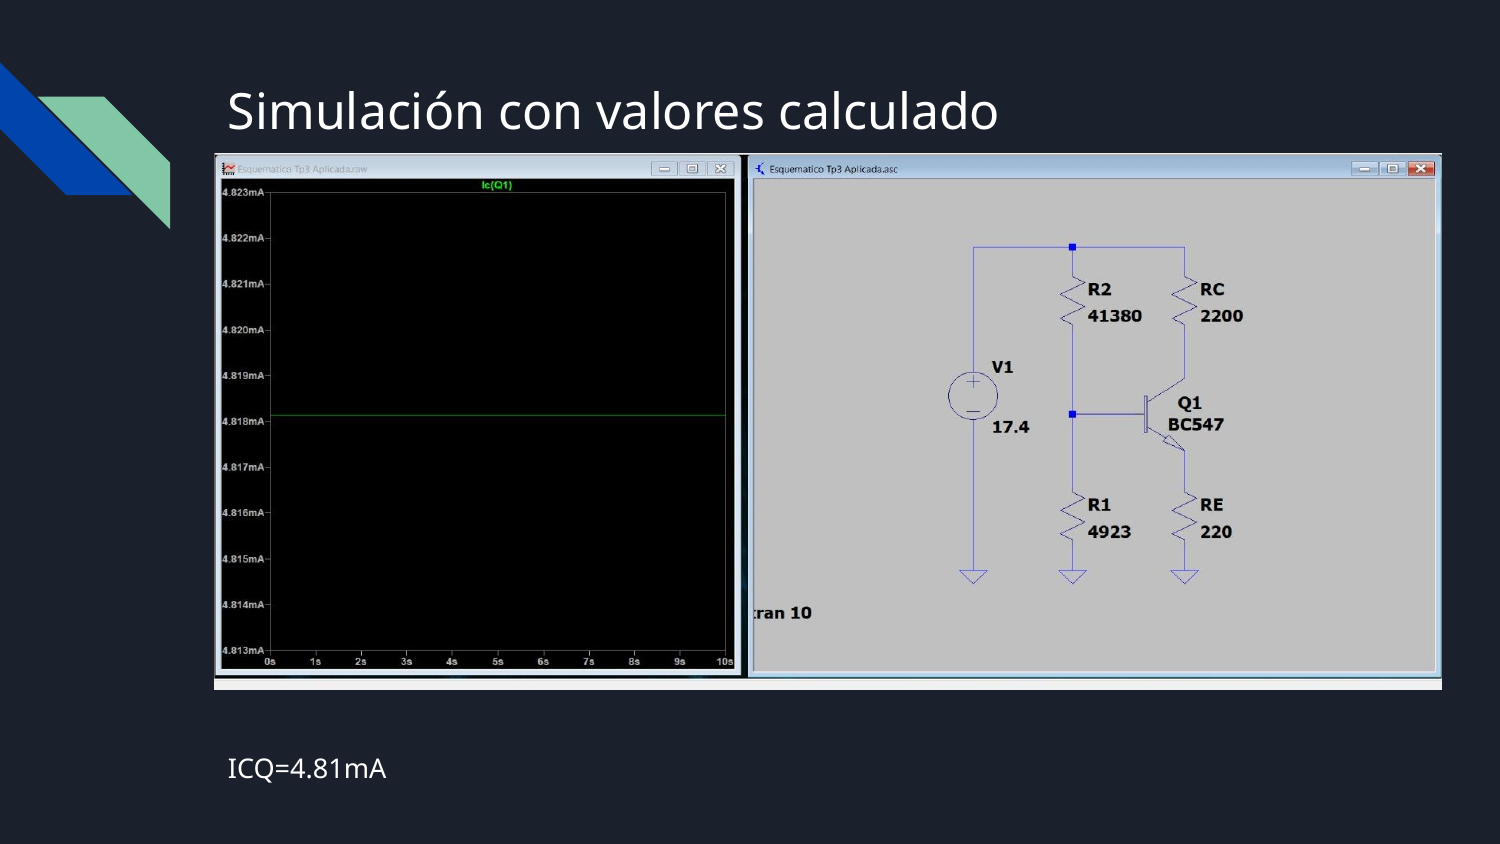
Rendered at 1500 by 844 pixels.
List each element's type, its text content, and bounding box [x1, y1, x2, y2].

title Simulación con valores calculado [212, 64, 1368, 153]
picture [213, 153, 1442, 691]
list ICQ=4.81mA [212, 731, 1270, 837]
